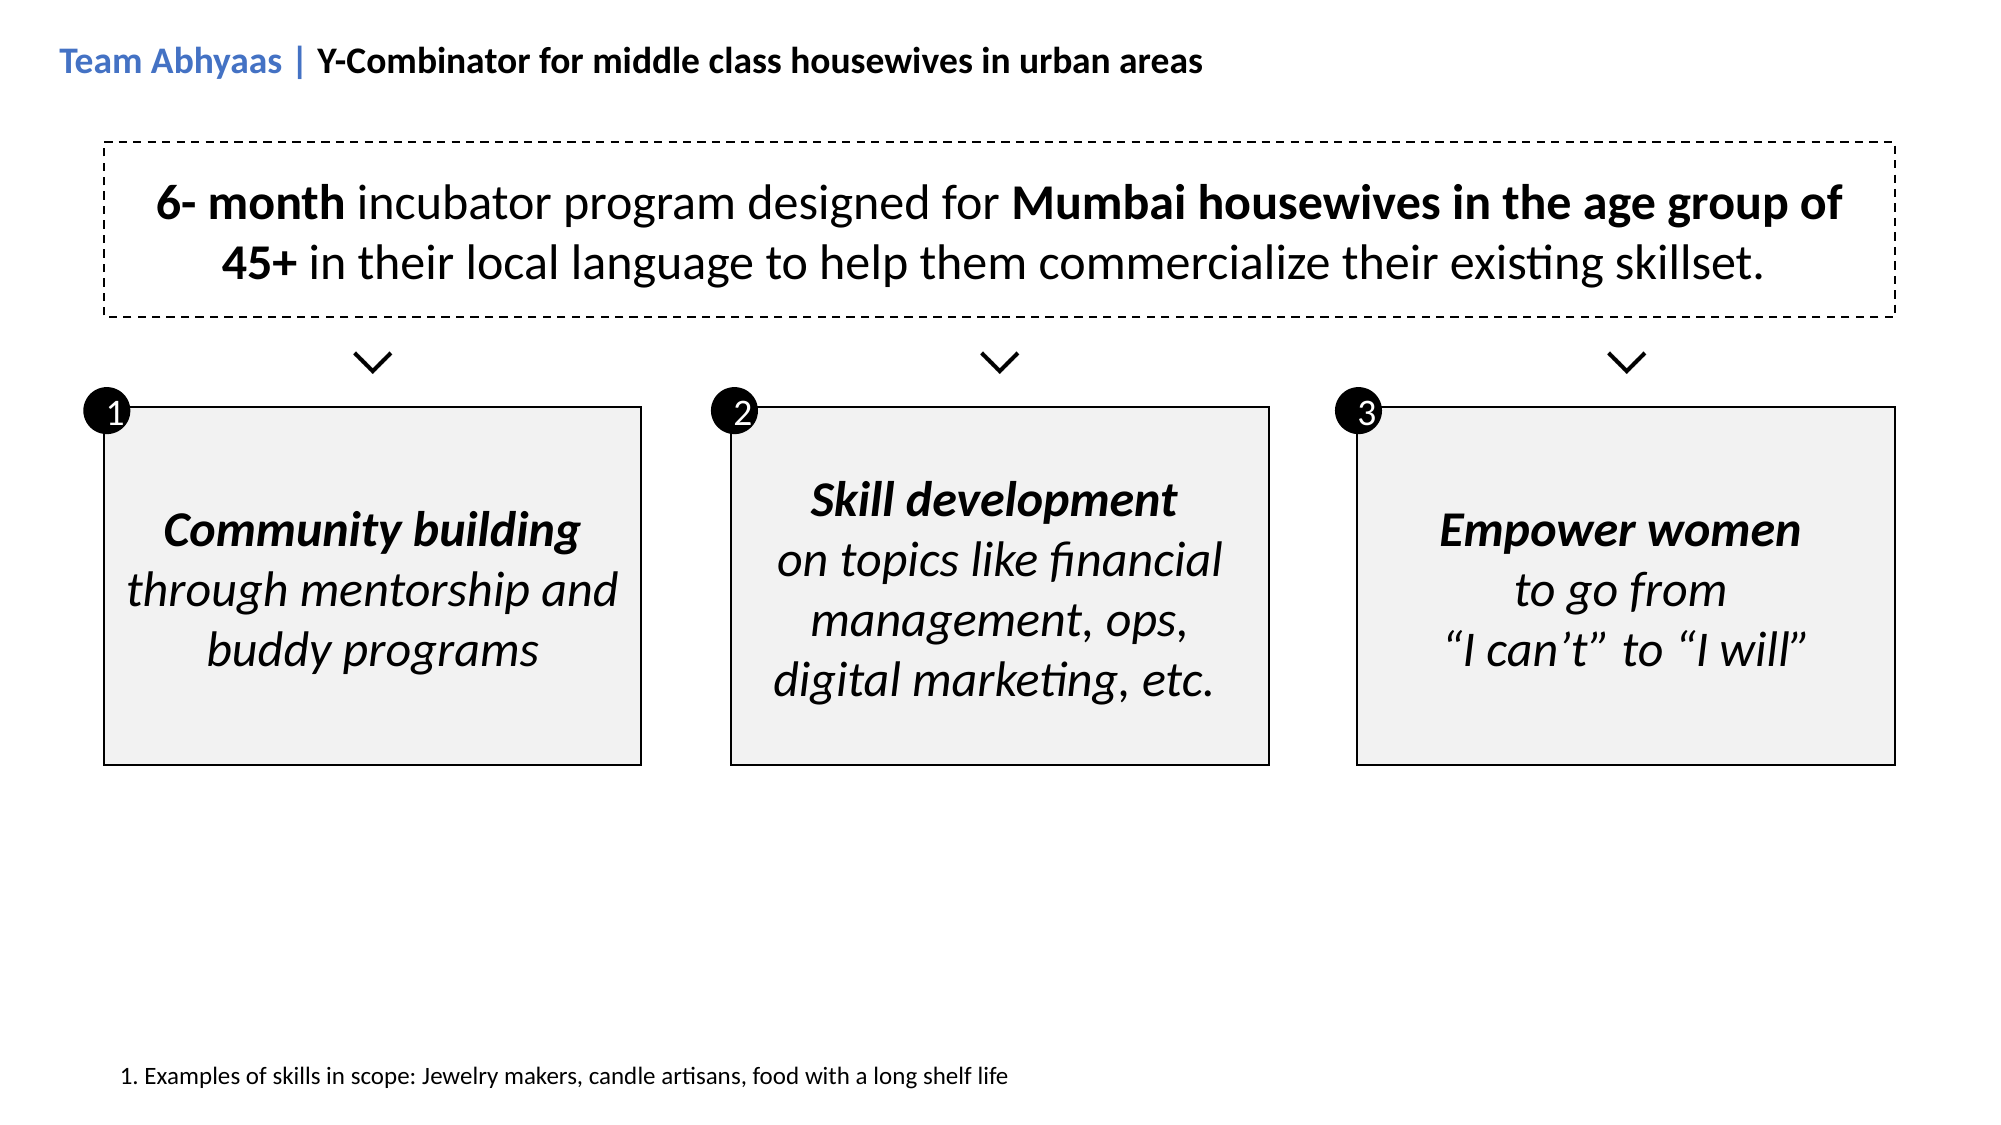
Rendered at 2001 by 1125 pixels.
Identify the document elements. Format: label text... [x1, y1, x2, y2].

text_box 1 [83, 387, 131, 435]
picture [966, 329, 1033, 396]
text_box Team Abhyaas | Y-Combinator for middle class housewives in urban areas [44, 28, 1836, 89]
text_box 2 [710, 387, 759, 435]
text_box Empower women to go from “I can’t” to “I will” [1356, 406, 1896, 766]
text_box 1. Examples of skills in scope: Jewelry makers, candle artisans, food with a long shelf life [105, 1051, 1895, 1097]
picture [1593, 329, 1660, 396]
text_box 3 [1334, 387, 1383, 435]
picture [339, 329, 406, 396]
text_box Skill development on topics like financial management, ops, digital marketing, etc. [730, 406, 1270, 766]
text_box Community building through mentorship and buddy programs [103, 406, 642, 766]
text_box 6- month incubator program designed for Mumbai housewives in the age group of 45+ in their local language to help them commercialize their existing skillset. [103, 141, 1896, 318]
